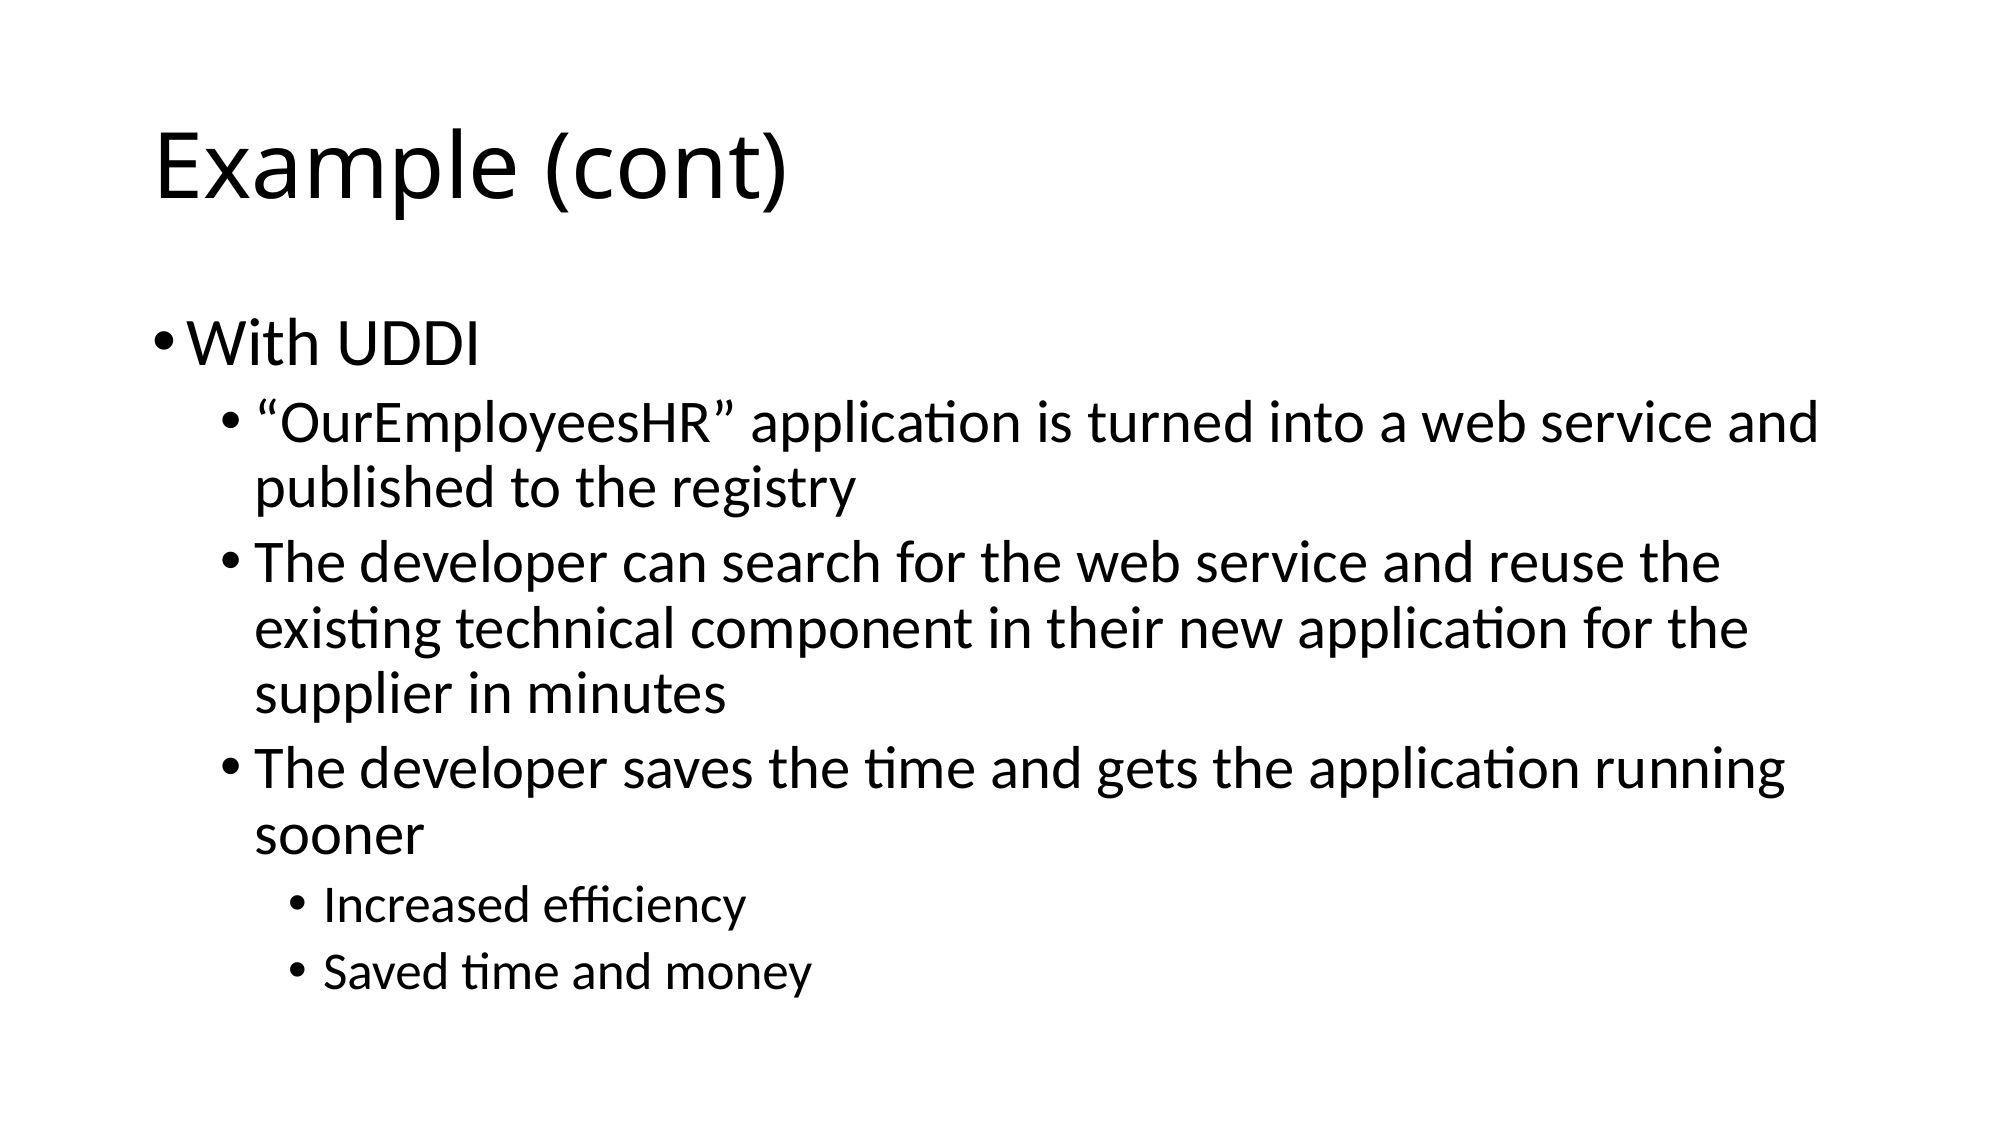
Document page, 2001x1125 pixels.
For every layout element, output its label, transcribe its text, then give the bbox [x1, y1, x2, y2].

list With UDDI “OurEmployeesHR” application is turned into a web service and published to the registry The developer can search for the web service and reuse the existing technical component in their new application for the supplier in minutes The developer saves the time and gets the application running sooner Increased efficiency Saved time and money [137, 299, 1863, 1014]
title Example (cont) [137, 59, 1863, 278]
